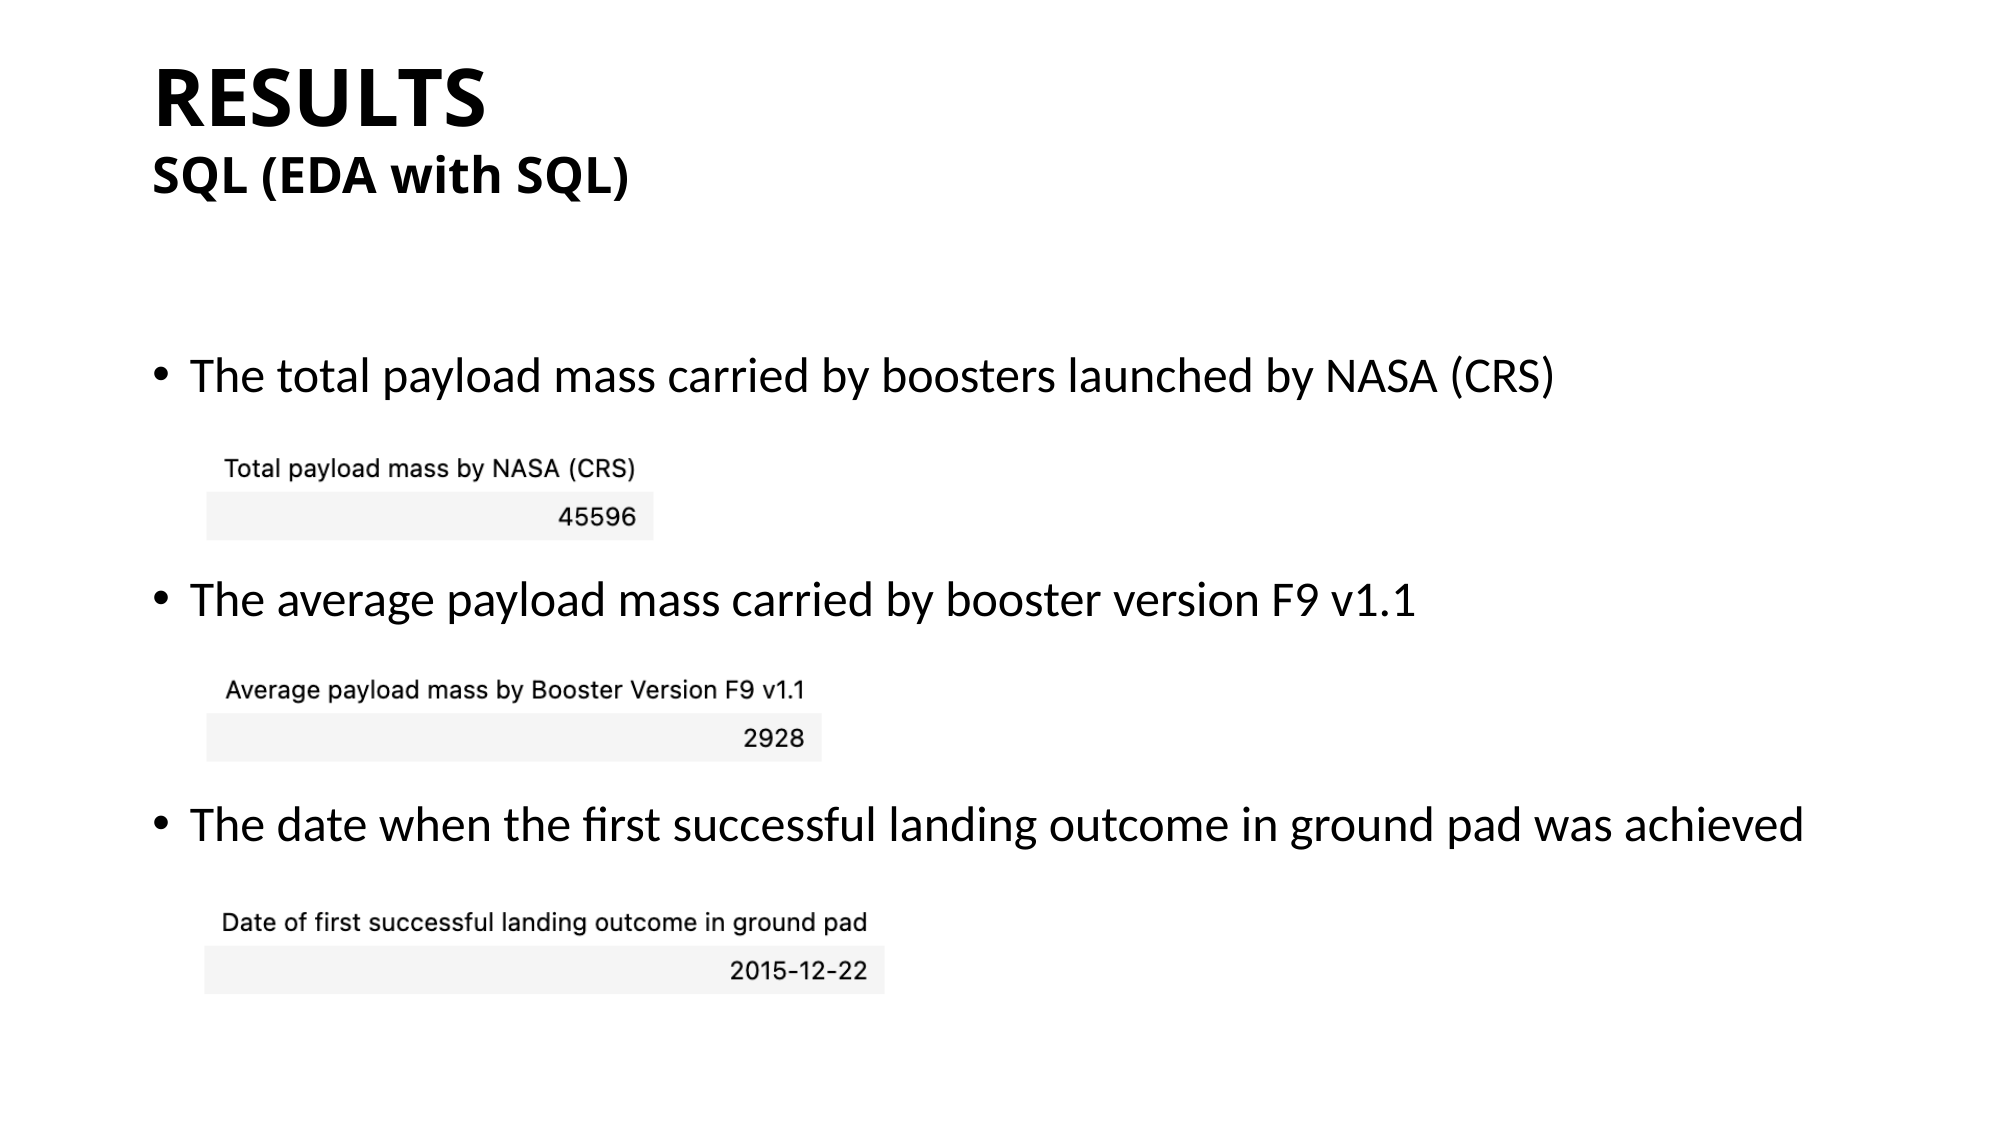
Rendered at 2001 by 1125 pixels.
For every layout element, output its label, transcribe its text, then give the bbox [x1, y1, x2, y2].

text_box RESULTS SQL (EDA with SQL) [137, 49, 2000, 213]
picture [192, 889, 895, 1013]
list The total payload mass carried by boosters launched by NASA (CRS) The average payload mass carried by booster version F9 v1.1 The date when the first successful landing outcome in ground pad was achieved [137, 341, 1863, 1125]
picture [192, 435, 666, 555]
picture [192, 667, 830, 770]
